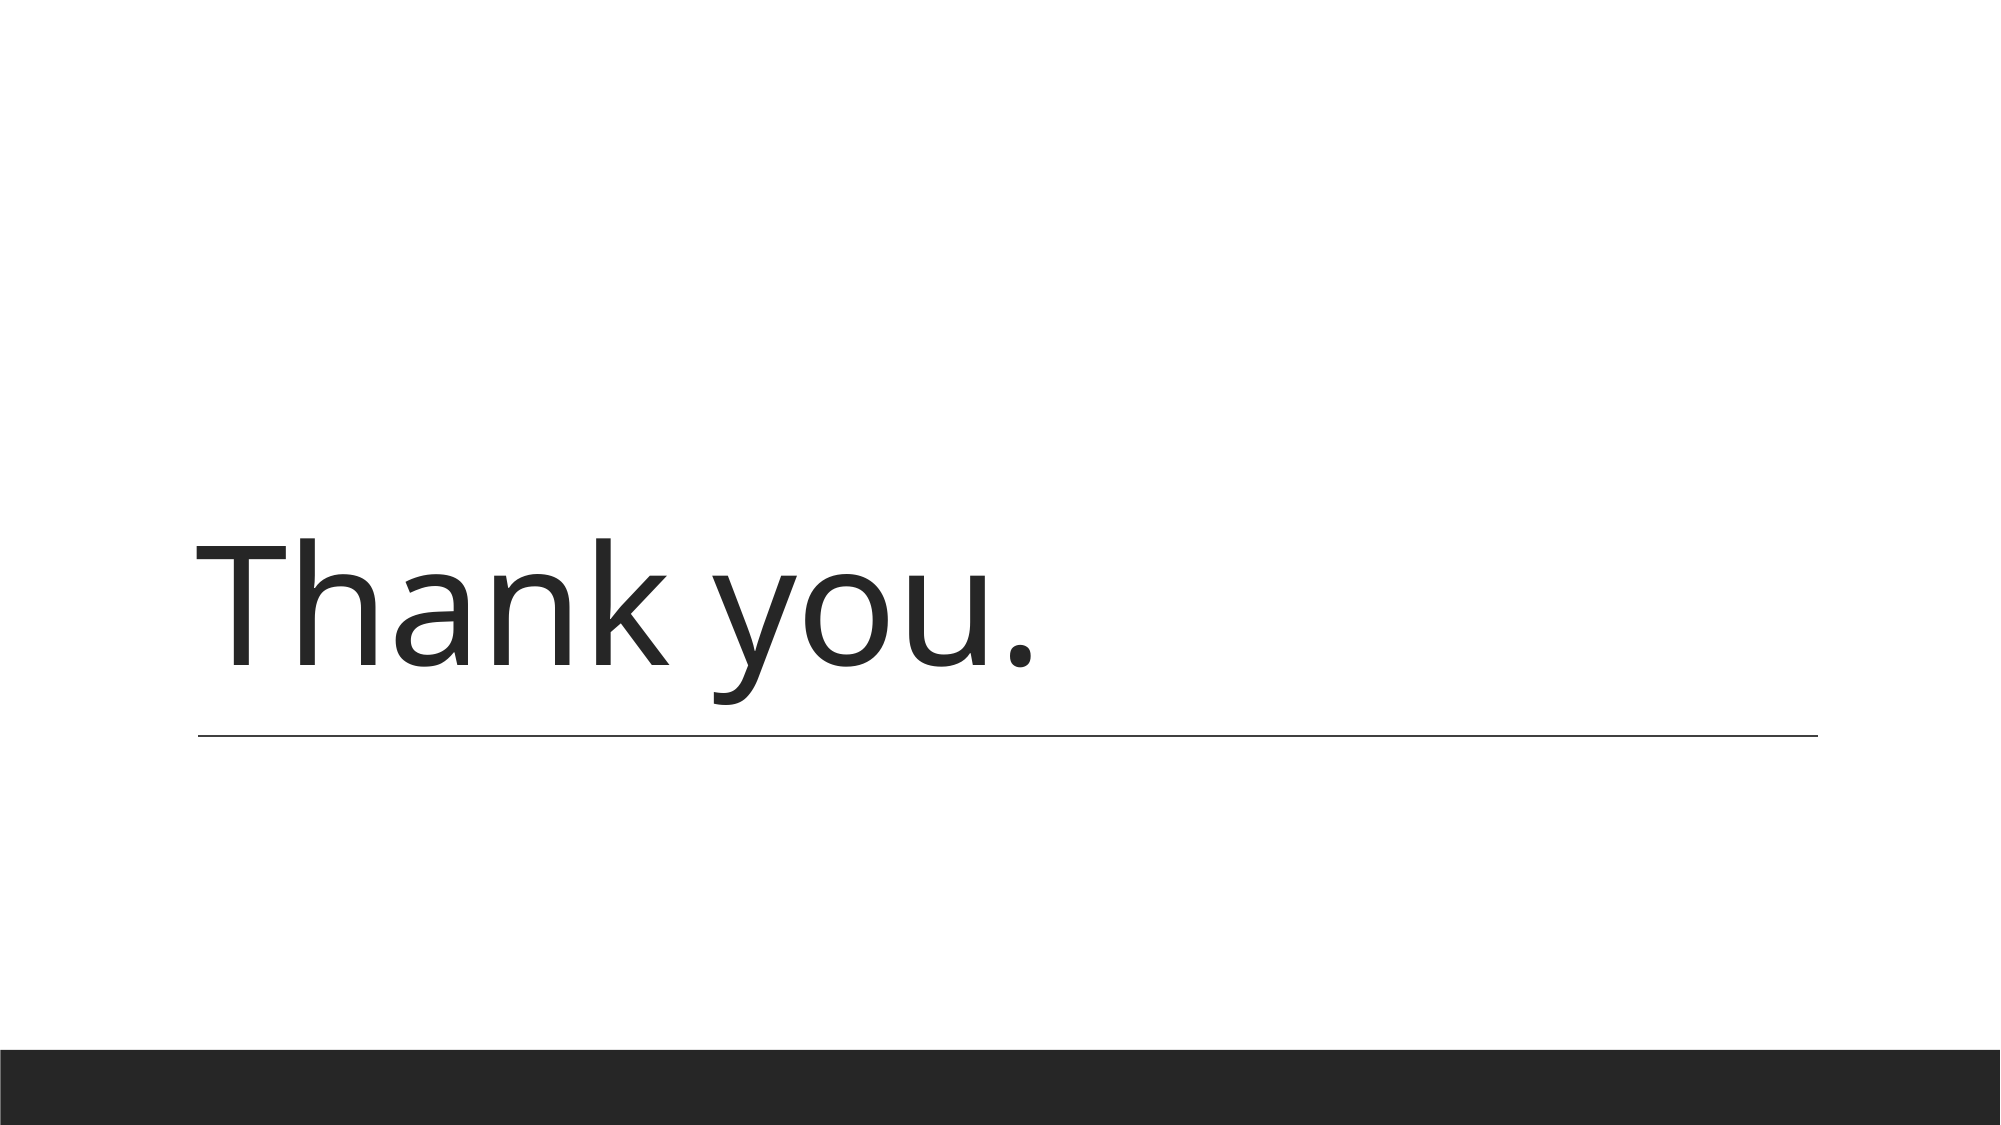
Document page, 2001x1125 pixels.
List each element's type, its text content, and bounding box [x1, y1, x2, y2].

title Thank you. [180, 124, 1830, 710]
